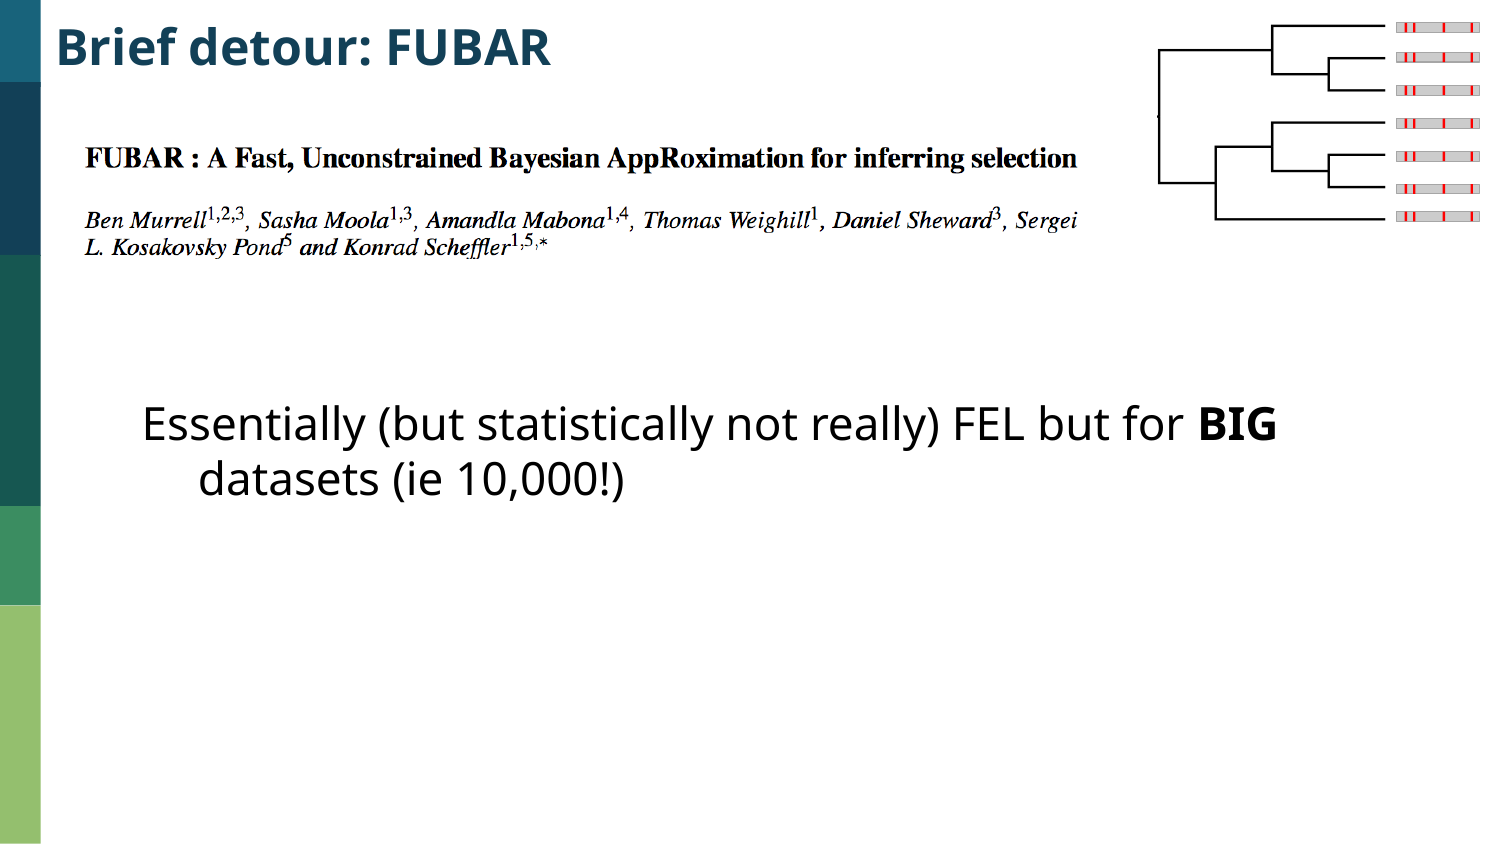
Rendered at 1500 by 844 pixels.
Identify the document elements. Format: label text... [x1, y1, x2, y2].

text_box Brief detour: FUBAR [40, 0, 1500, 146]
picture [62, 95, 1100, 259]
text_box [1155, 22, 1480, 222]
text_box Essentially (but statistically not really) FEL but for BIG datasets (ie 10,000!) [126, 386, 1416, 512]
